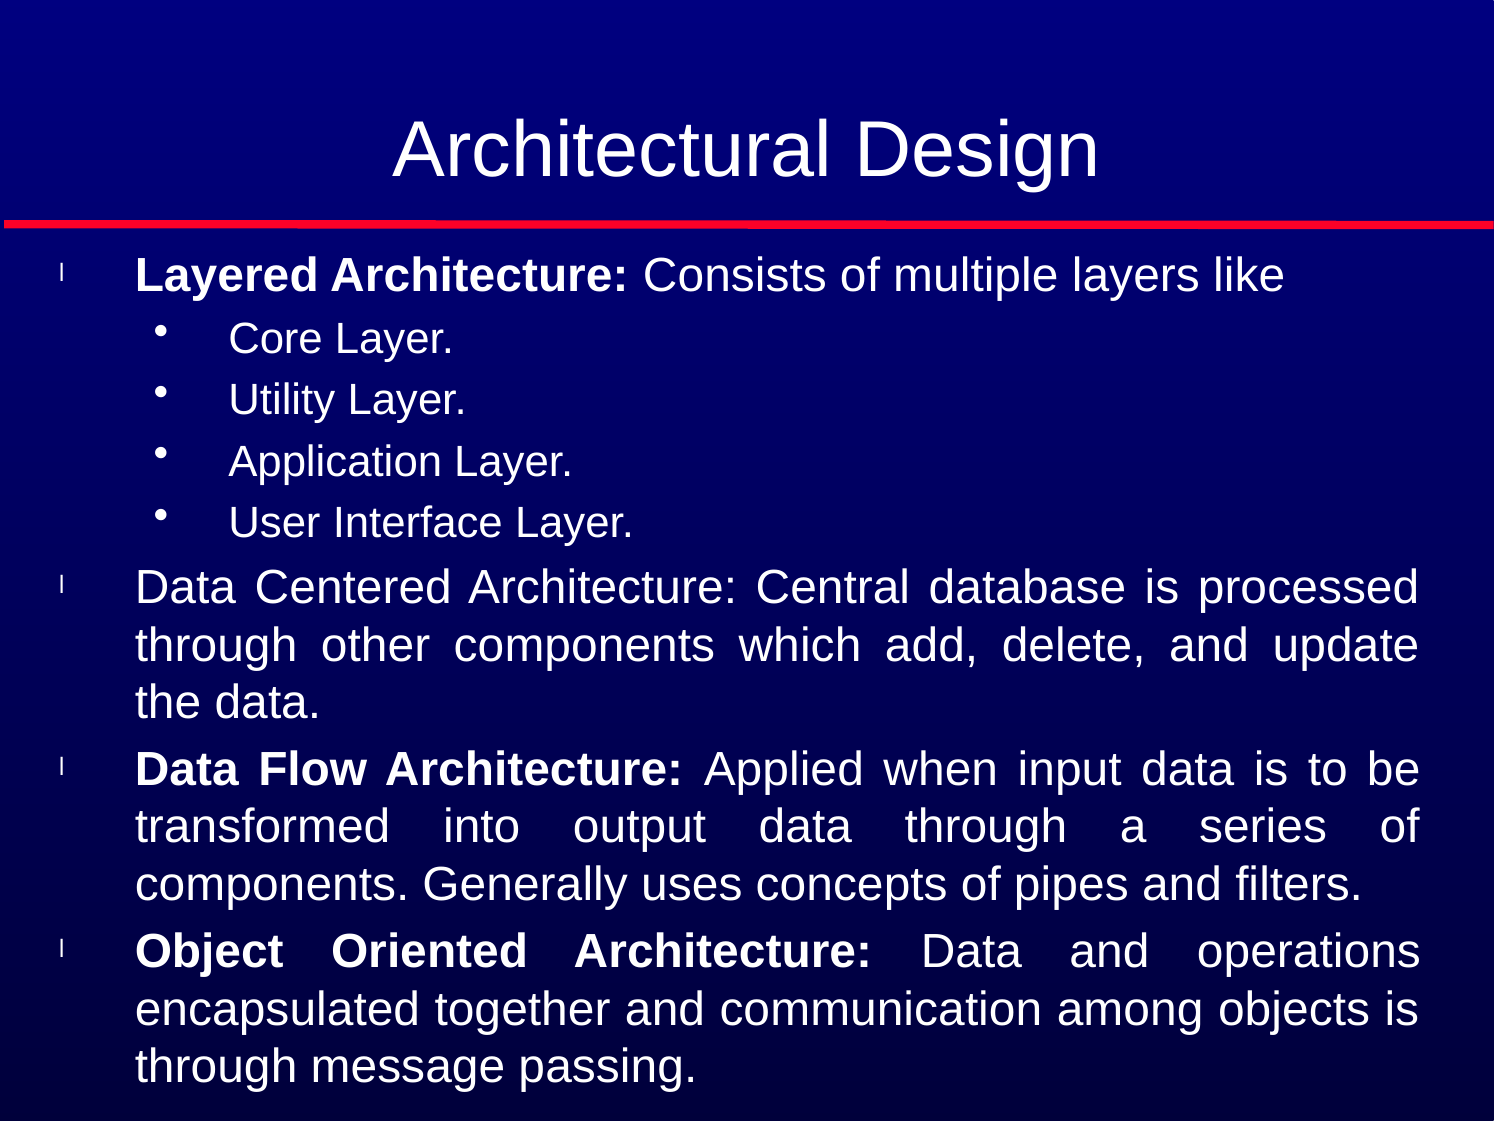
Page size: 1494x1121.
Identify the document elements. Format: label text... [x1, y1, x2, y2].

title Architectural Design [108, 49, 1385, 201]
list Layered Architecture: Consists of multiple layers like Core Layer. Utility Layer. Application Layer. User Interface Layer. Data Centered Architecture: Central database is processed through other components which add, delete, and update the data. Data Flow Architecture: Applied when input data is to be transformed into output data through a series of components. Generally uses concepts of pipes and filters. Object Oriented Architecture: Data and operations encapsulated together and communication among objects is through message passing. [43, 235, 1438, 1049]
